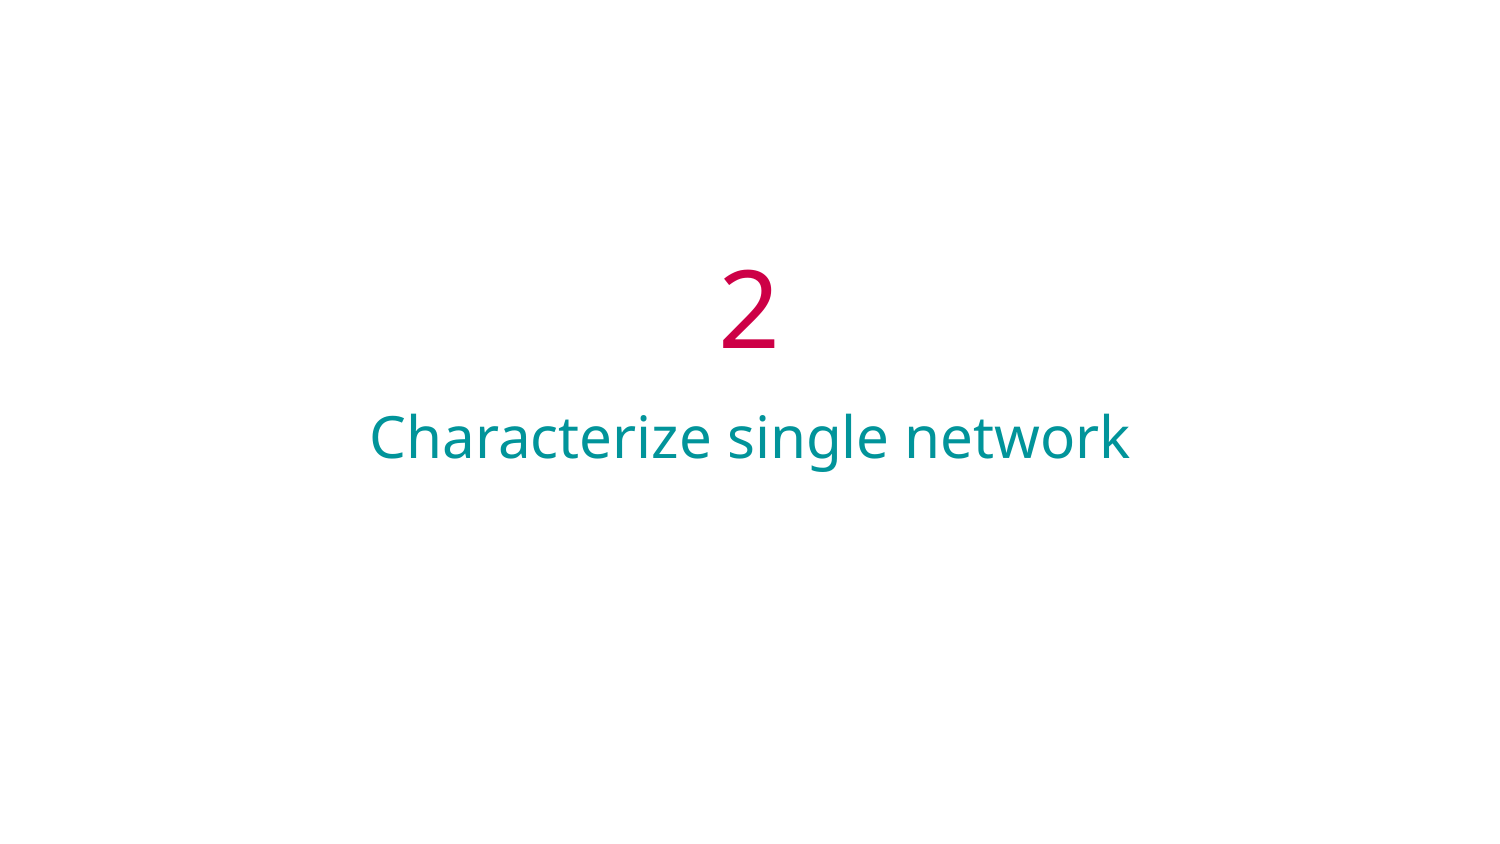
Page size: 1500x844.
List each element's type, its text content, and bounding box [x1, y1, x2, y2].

subtitle Characterize single network [291, 385, 1209, 516]
title 2 [51, 48, 1449, 386]
